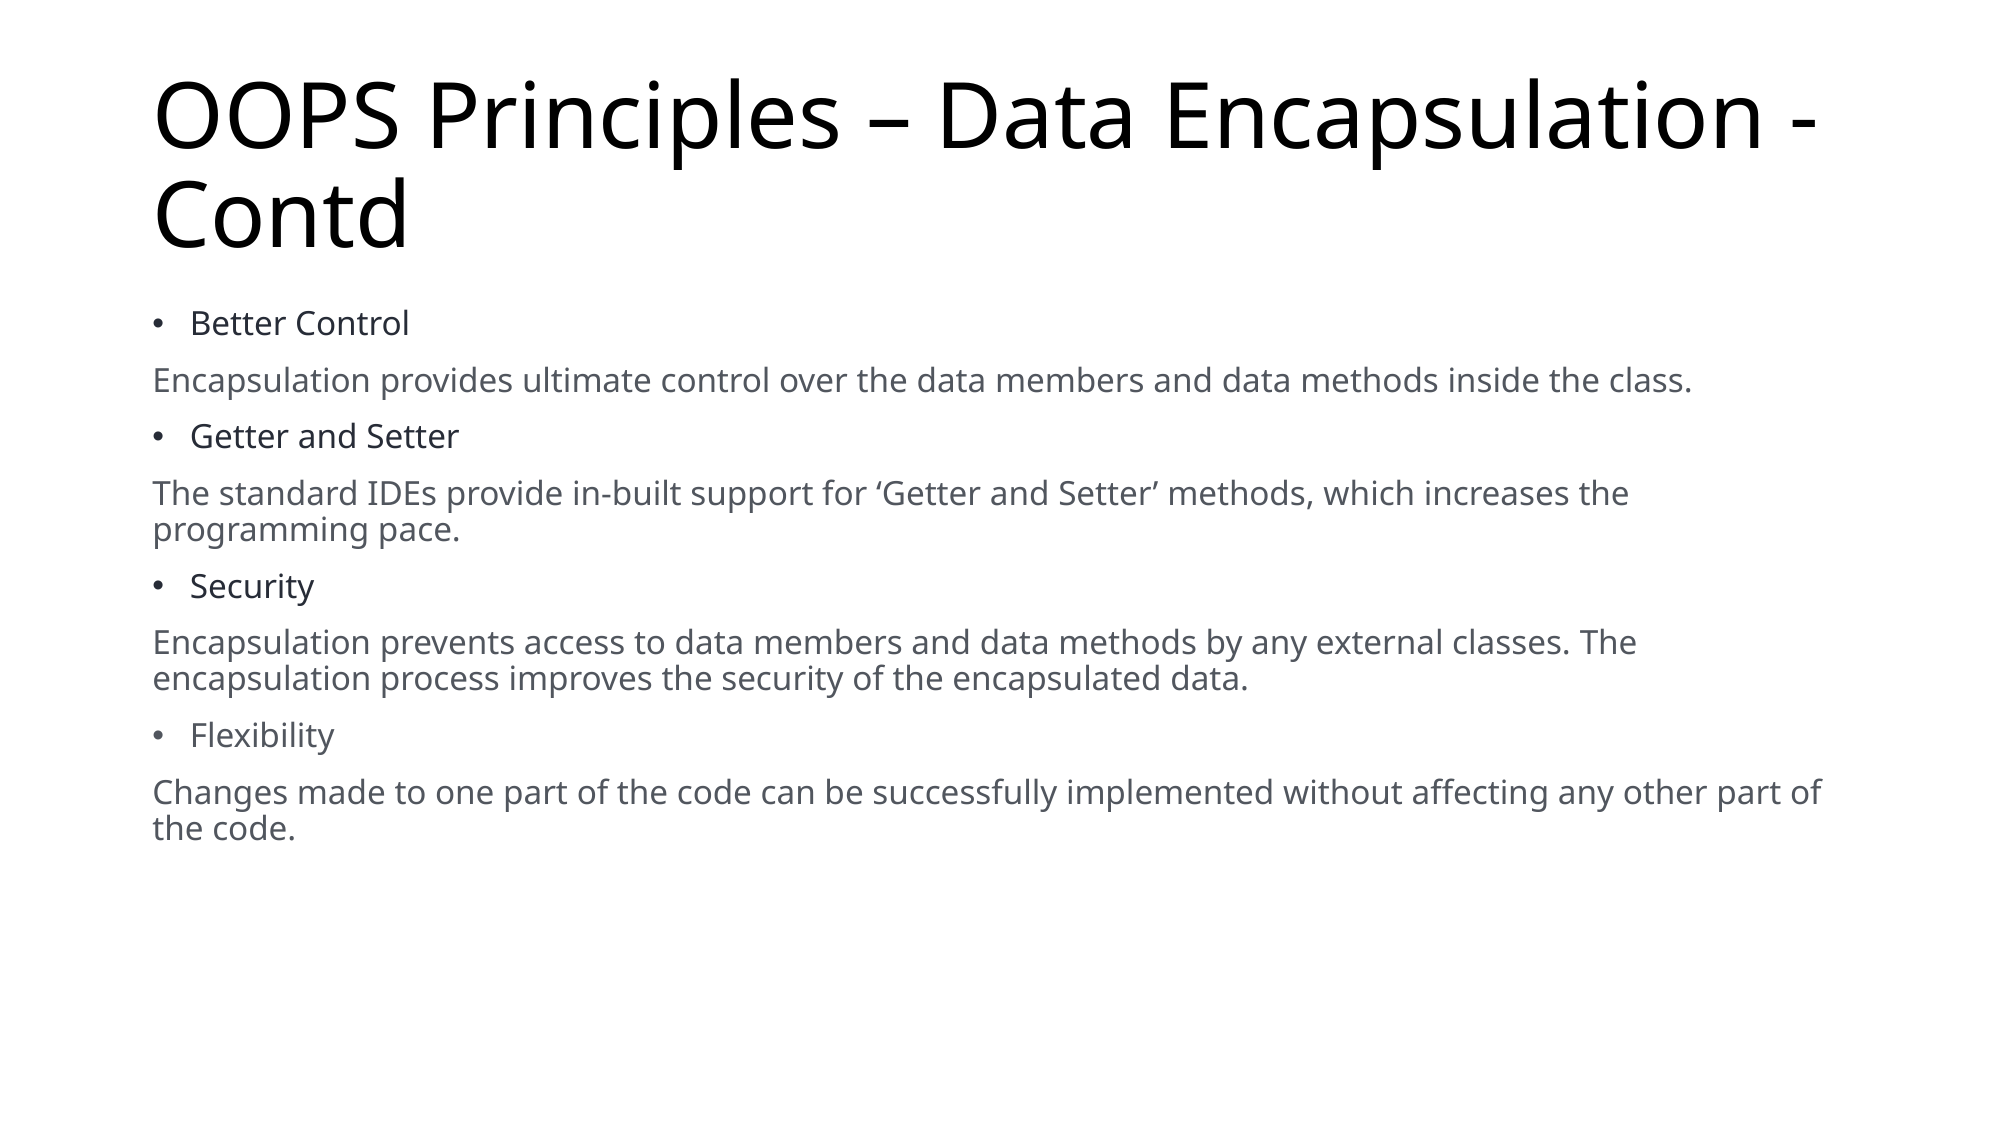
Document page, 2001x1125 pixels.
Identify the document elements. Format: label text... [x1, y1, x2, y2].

list Better Control Encapsulation provides ultimate control over the data members and data methods inside the class. Getter and Setter The standard IDEs provide in-built support for ‘Getter and Setter’ methods, which increases the programming pace. Security Encapsulation prevents access to data members and data methods by any external classes. The encapsulation process improves the security of the encapsulated data. Flexibility Changes made to one part of the code can be successfully implemented without affecting any other part of the code. [137, 299, 1863, 1014]
title OOPS Principles – Data Encapsulation - Contd [137, 59, 1863, 278]
